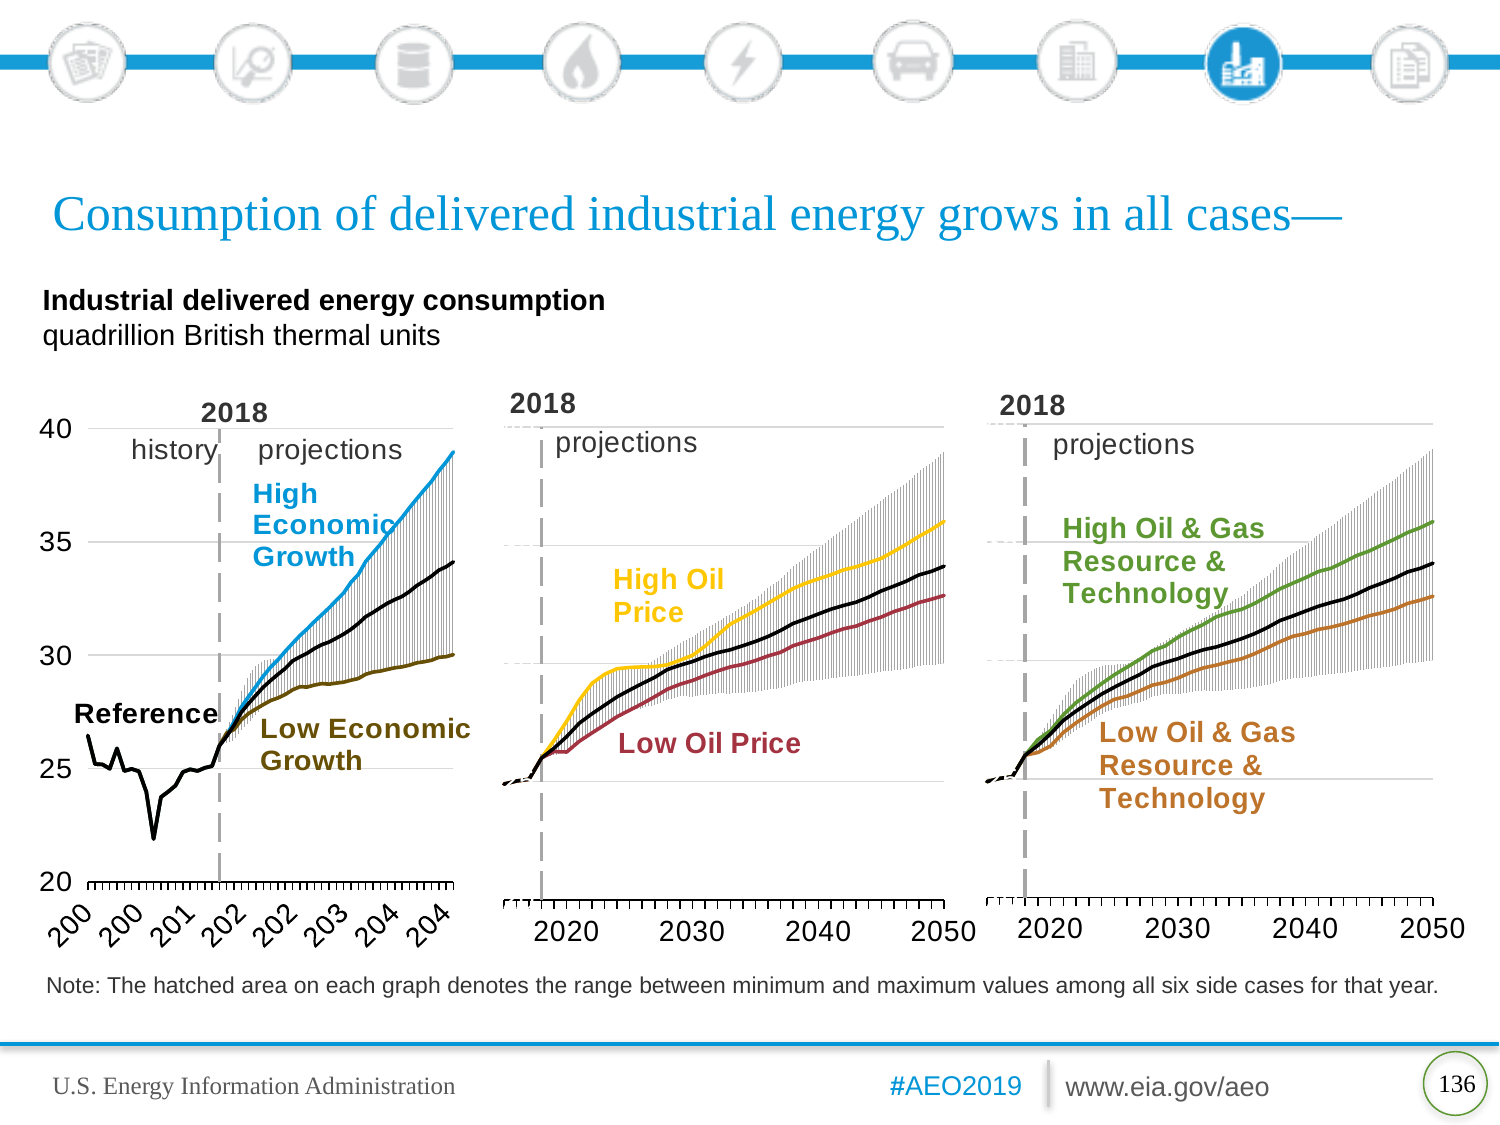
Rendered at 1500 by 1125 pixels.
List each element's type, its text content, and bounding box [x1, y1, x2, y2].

slide_number 136 [1414, 1053, 1500, 1113]
text_box Note: The hatched area on each graph denotes the range between minimum and maximum values among all six side cases for that year. [46, 970, 1446, 1037]
text_box Industrial delivered energy consumption quadrillion British thermal units [38, 277, 1370, 381]
title Consumption of delivered industrial energy grows in all cases— [38, 123, 1466, 248]
chart [38, 349, 1467, 954]
picture [37, 10, 46, 111]
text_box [46, 9, 1457, 115]
